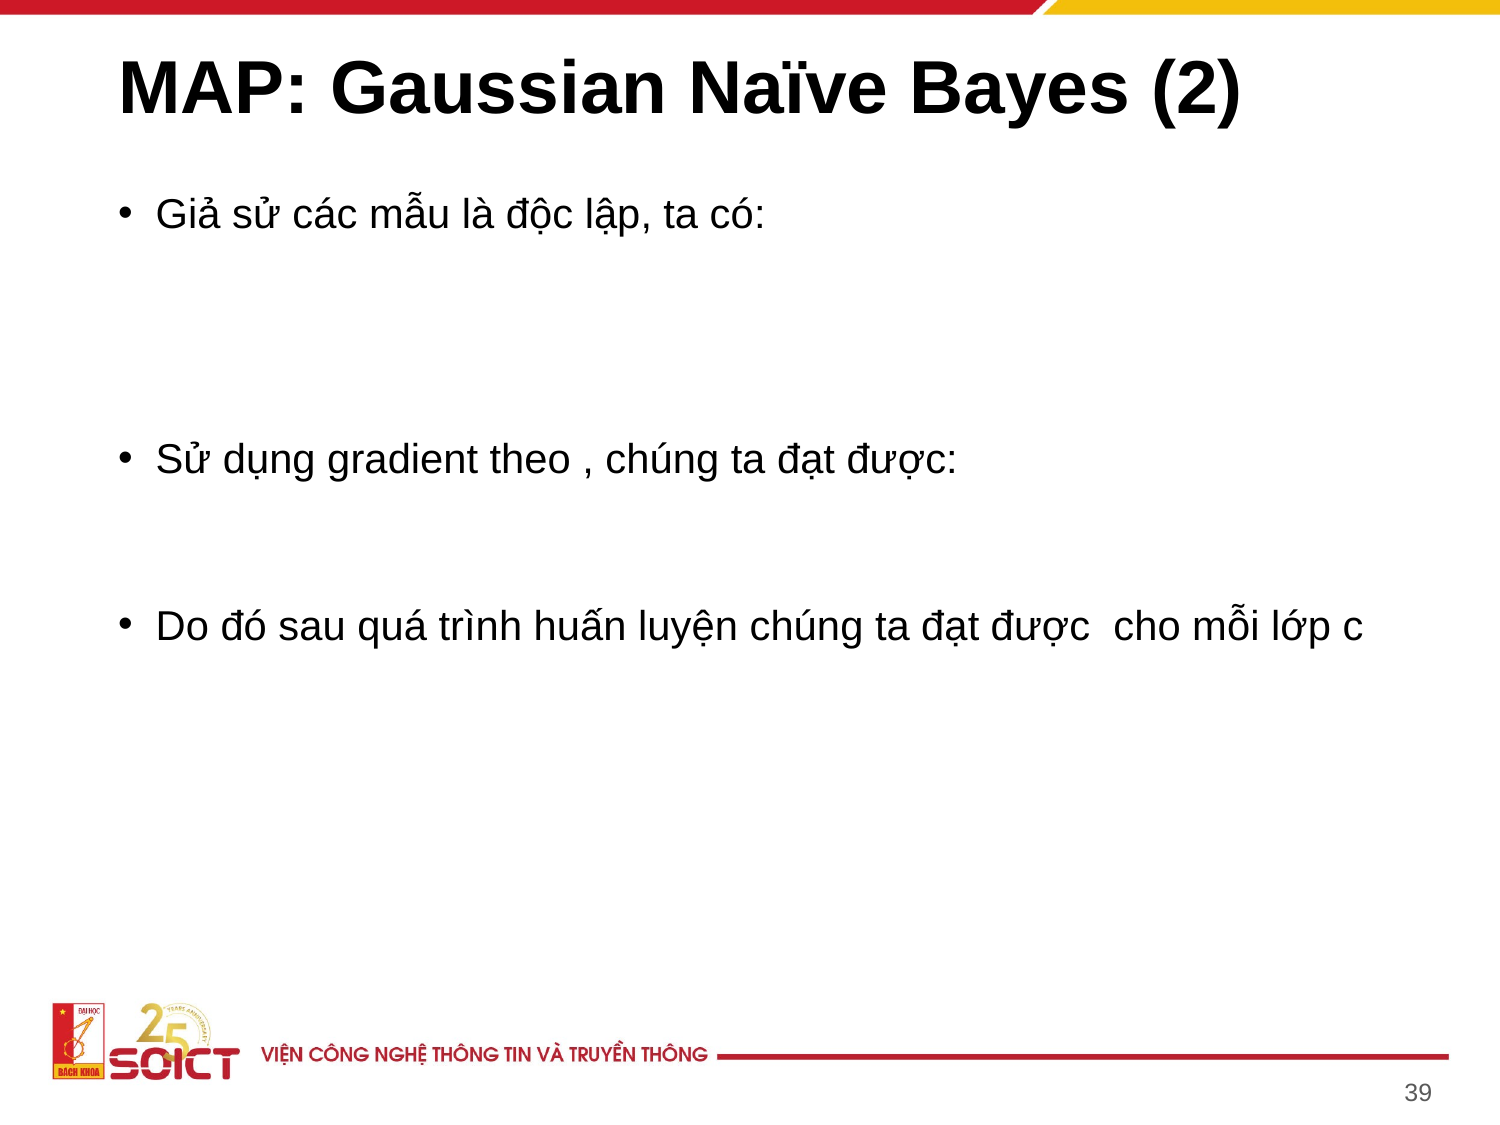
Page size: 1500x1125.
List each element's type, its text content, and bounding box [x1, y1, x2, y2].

title MAP: Gaussian Naïve Bayes (2) [103, 24, 1448, 155]
slide_number 39 [1259, 1062, 1448, 1122]
picture [0, 0, 1500, 1125]
